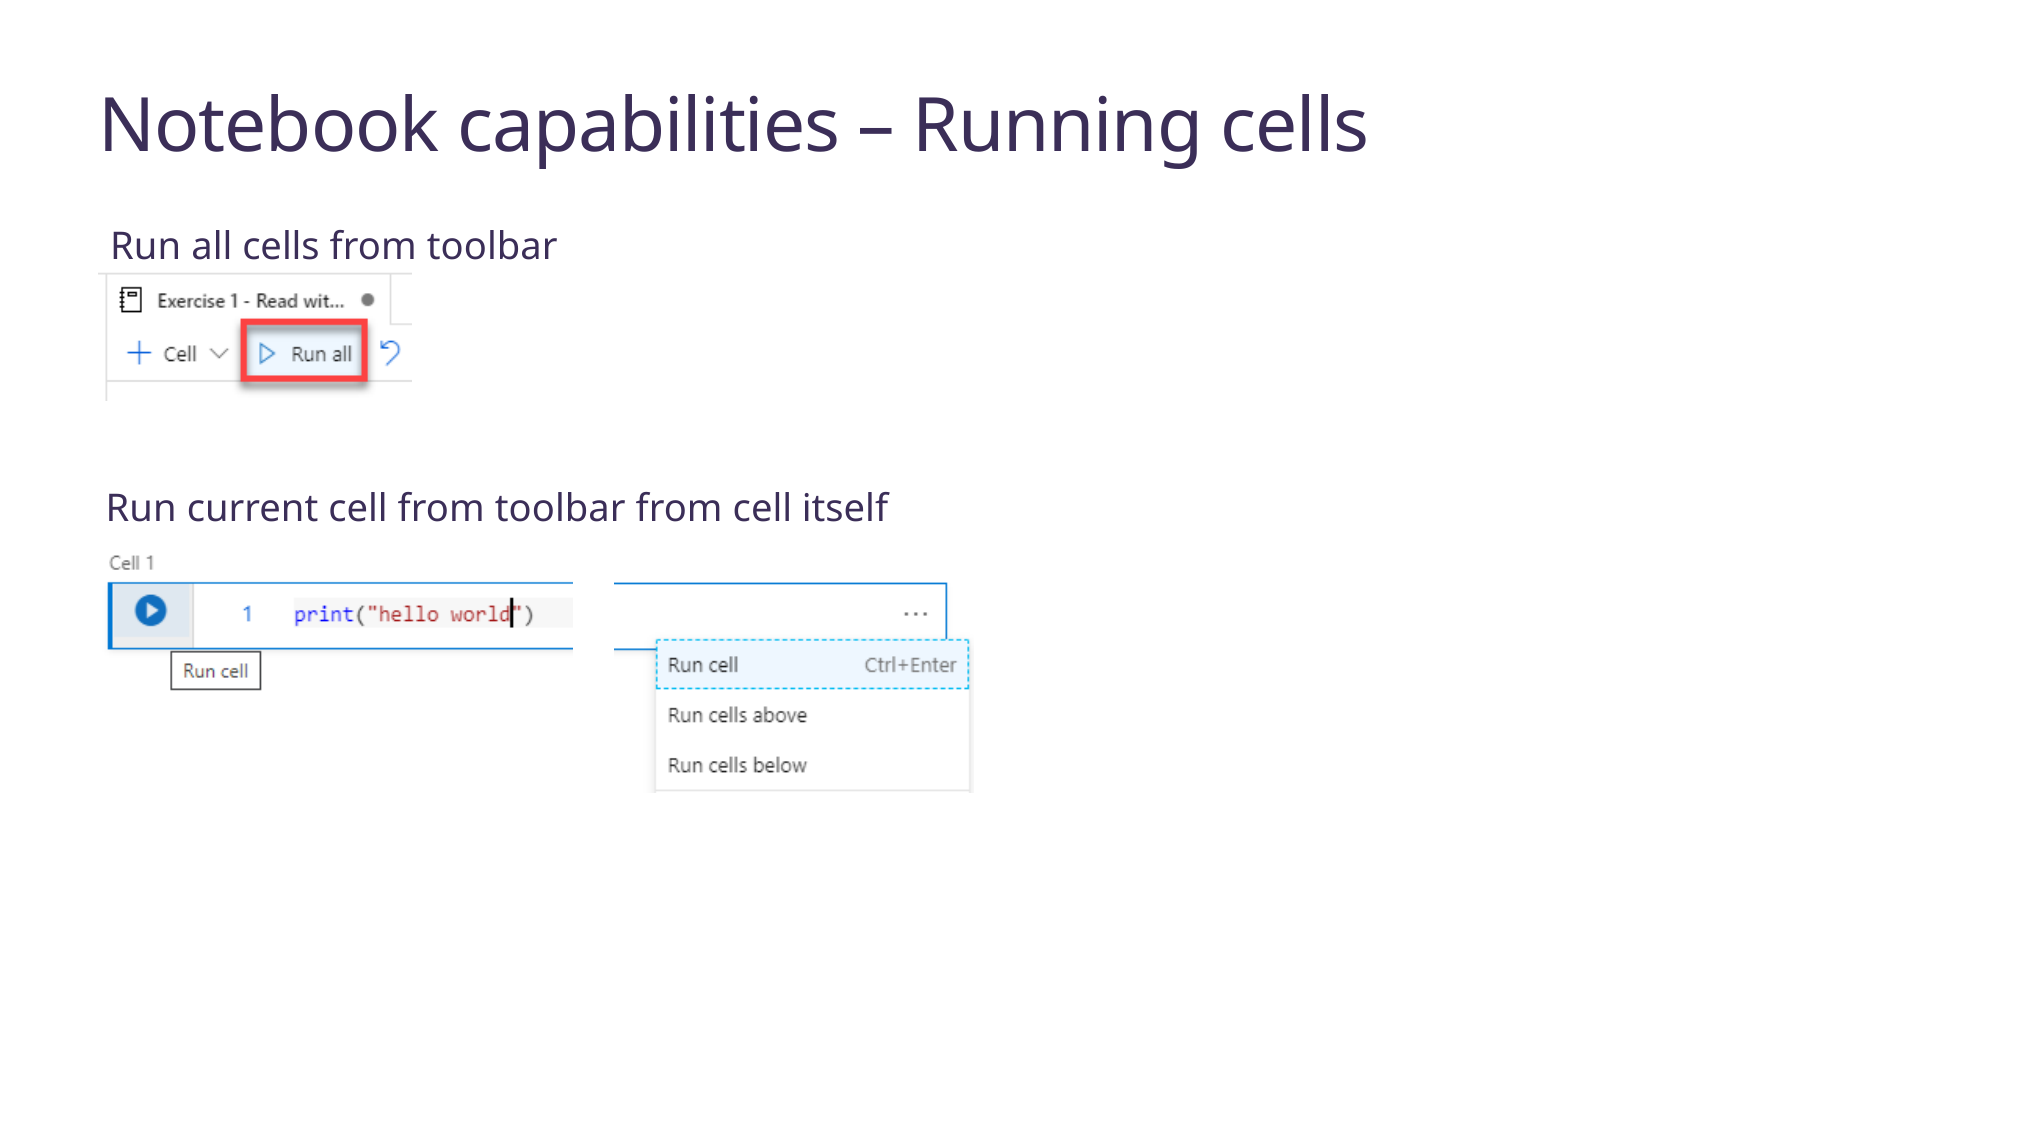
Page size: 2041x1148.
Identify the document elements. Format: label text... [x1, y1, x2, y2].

picture [98, 270, 412, 401]
picture [613, 560, 974, 793]
text_box Run all cells from toolbar [95, 209, 608, 271]
title Notebook capabilities – Running cells [98, 76, 1943, 170]
text_box Run current cell from toolbar from cell itself [90, 471, 970, 533]
picture [94, 533, 574, 707]
